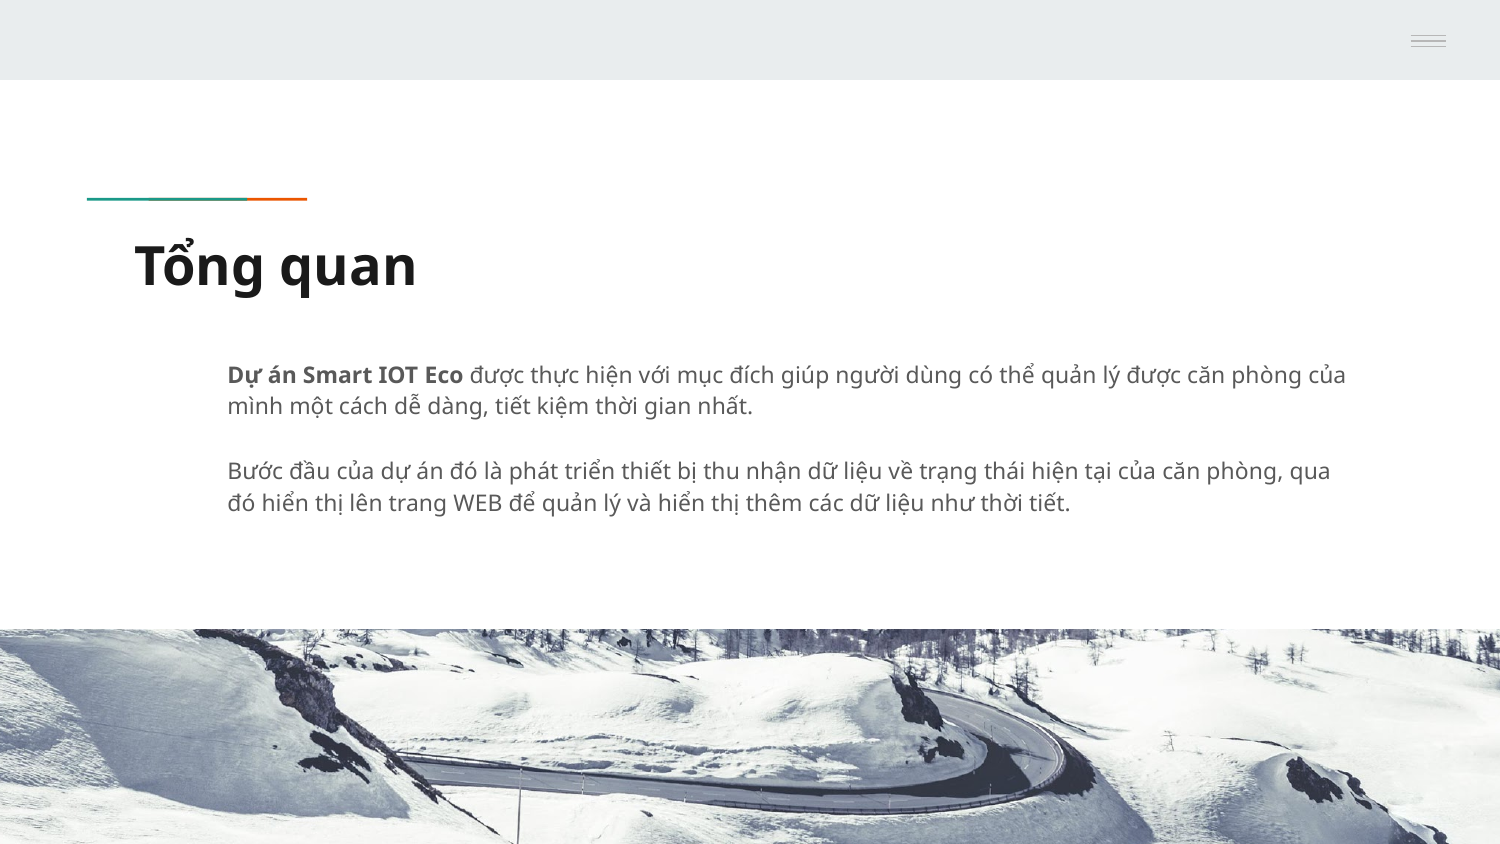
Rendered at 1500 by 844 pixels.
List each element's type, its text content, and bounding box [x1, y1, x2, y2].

list Dự án Smart IOT Eco được thực hiện với mục đích giúp người dùng có thể quản lý được căn phòng của mình một cách dễ dàng, tiết kiệm thời gian nhất. Bước đầu của dự án đó là phát triển thiết bị thu nhận dữ liệu về trạng thái hiện tại của căn phòng, qua đó hiển thị lên trang WEB để quản lý và hiển thị thêm các dữ liệu như thời tiết. [212, 341, 1381, 559]
picture [0, 628, 1500, 844]
title Tổng quan [119, 216, 1381, 305]
